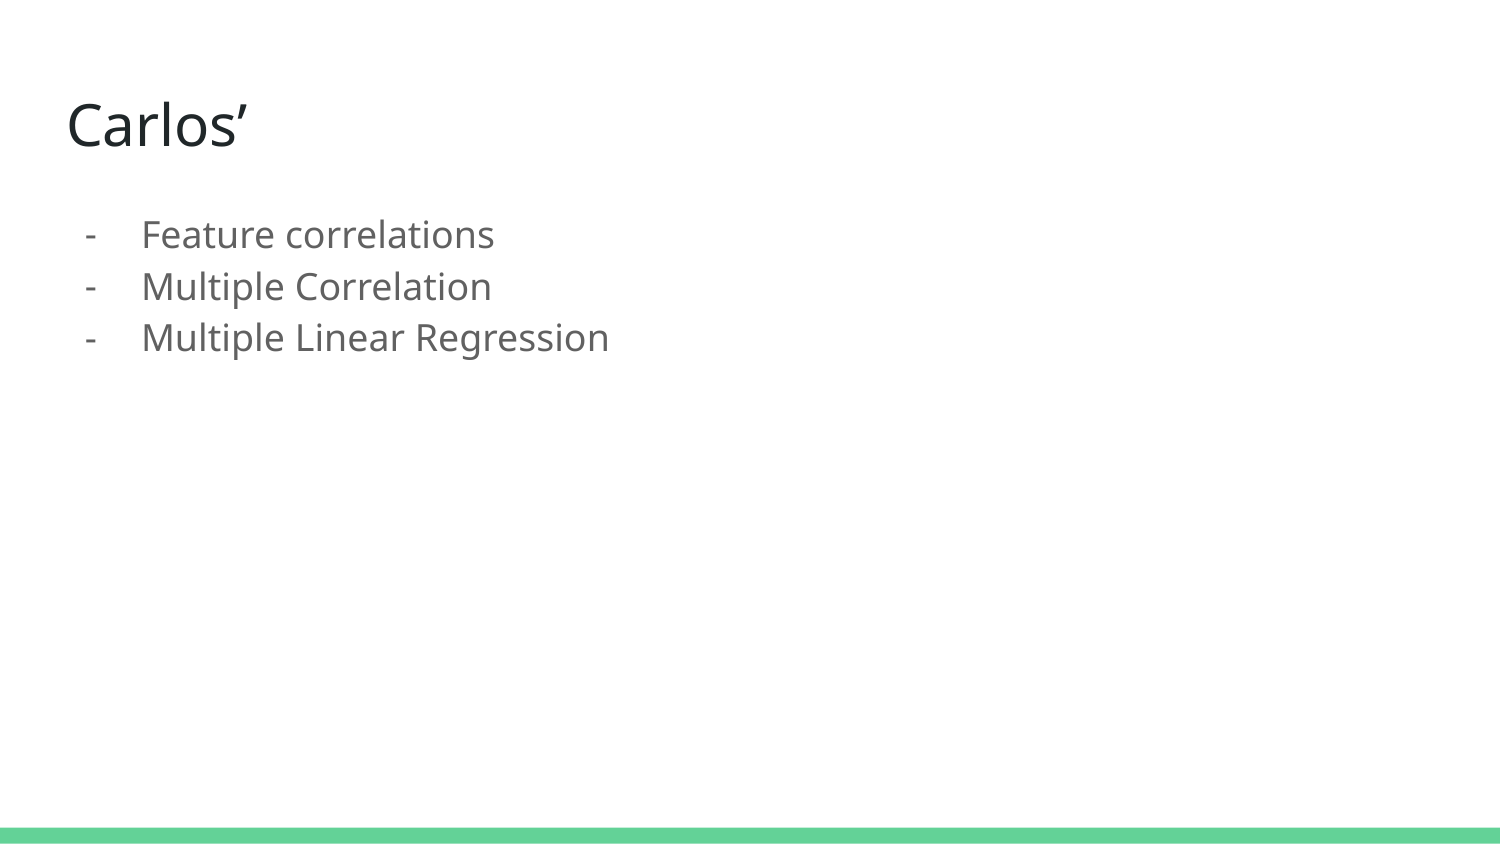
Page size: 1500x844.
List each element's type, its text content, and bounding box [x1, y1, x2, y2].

title Carlos’ [51, 72, 1449, 167]
list Feature correlations Multiple Correlation Multiple Linear Regression [51, 189, 1449, 750]
